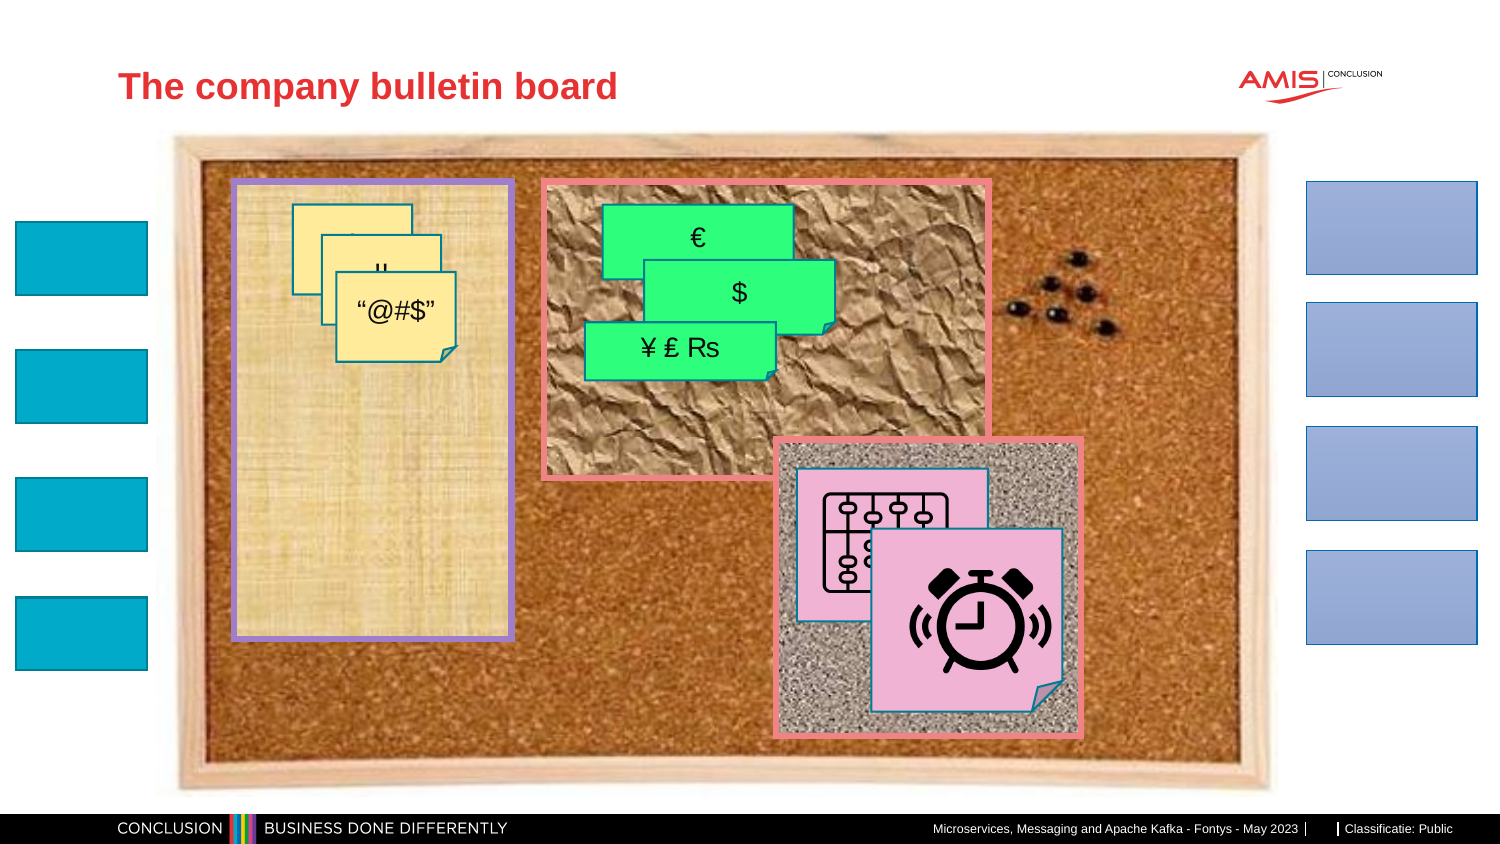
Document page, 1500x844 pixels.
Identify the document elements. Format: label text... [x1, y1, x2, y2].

title The company bulletin board [118, 47, 1205, 130]
text_box [1306, 550, 1478, 645]
picture [0, 814, 236, 844]
text_box [1306, 181, 1478, 275]
text_box [15, 349, 148, 424]
text_box [15, 221, 148, 296]
text_box [1306, 426, 1478, 521]
picture [1205, 59, 1388, 106]
text_box [1306, 302, 1478, 397]
picture [239, 814, 1500, 844]
text_box [15, 596, 148, 671]
footer Microservices, Messaging and Apache Kafka - Fontys - May 2023 [814, 820, 1299, 839]
text_box [15, 477, 148, 552]
picture [156, 130, 1278, 797]
